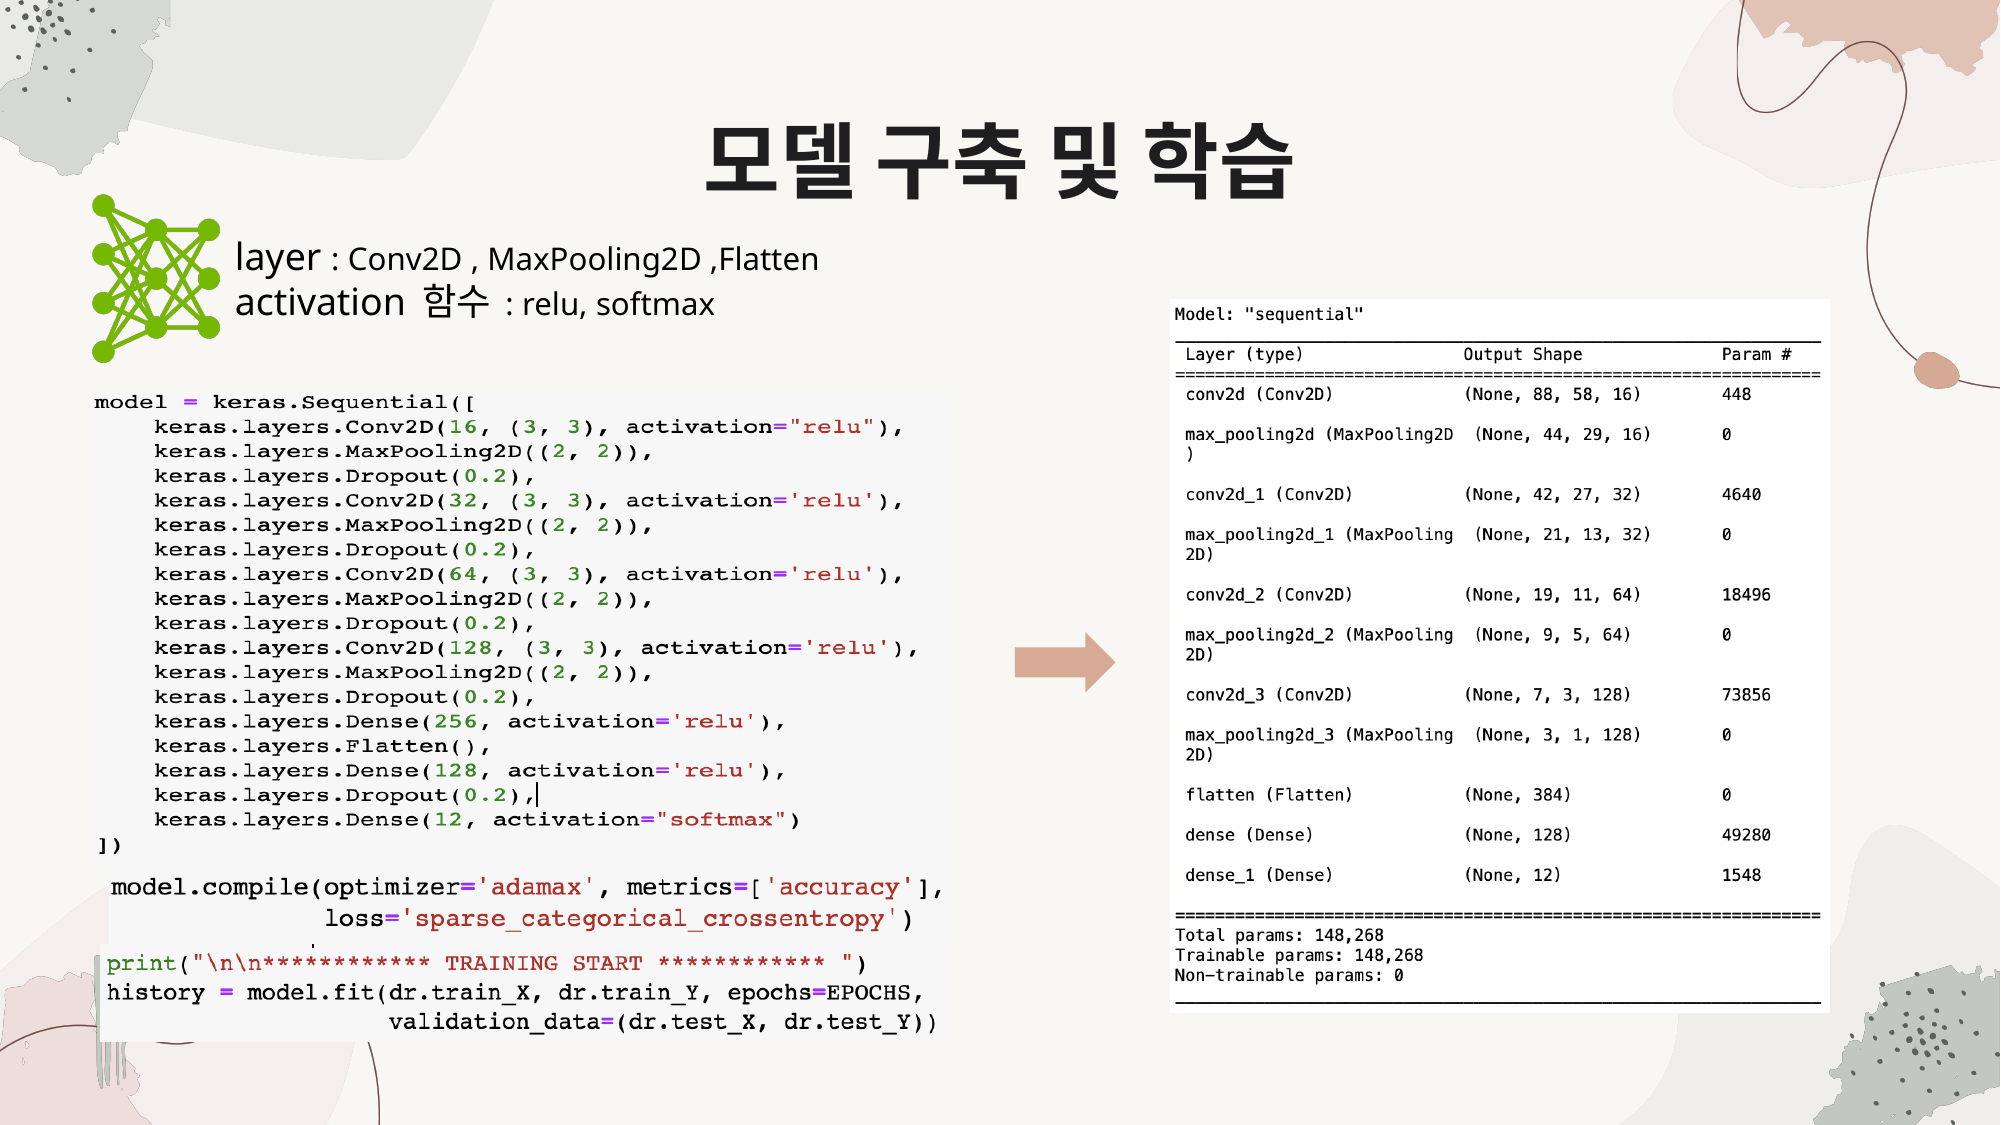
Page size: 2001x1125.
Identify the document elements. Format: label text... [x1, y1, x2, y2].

text_box [1014, 632, 1116, 693]
picture [1170, 0, 2001, 1125]
text_box layer : Conv2D , MaxPooling2D ,Flatten activation 함수 : relu, softmax [224, 217, 846, 338]
text_box 모델 구축 및 학습 [491, 101, 1509, 217]
picture [0, 0, 494, 176]
picture [0, 391, 957, 1125]
picture [91, 194, 220, 363]
